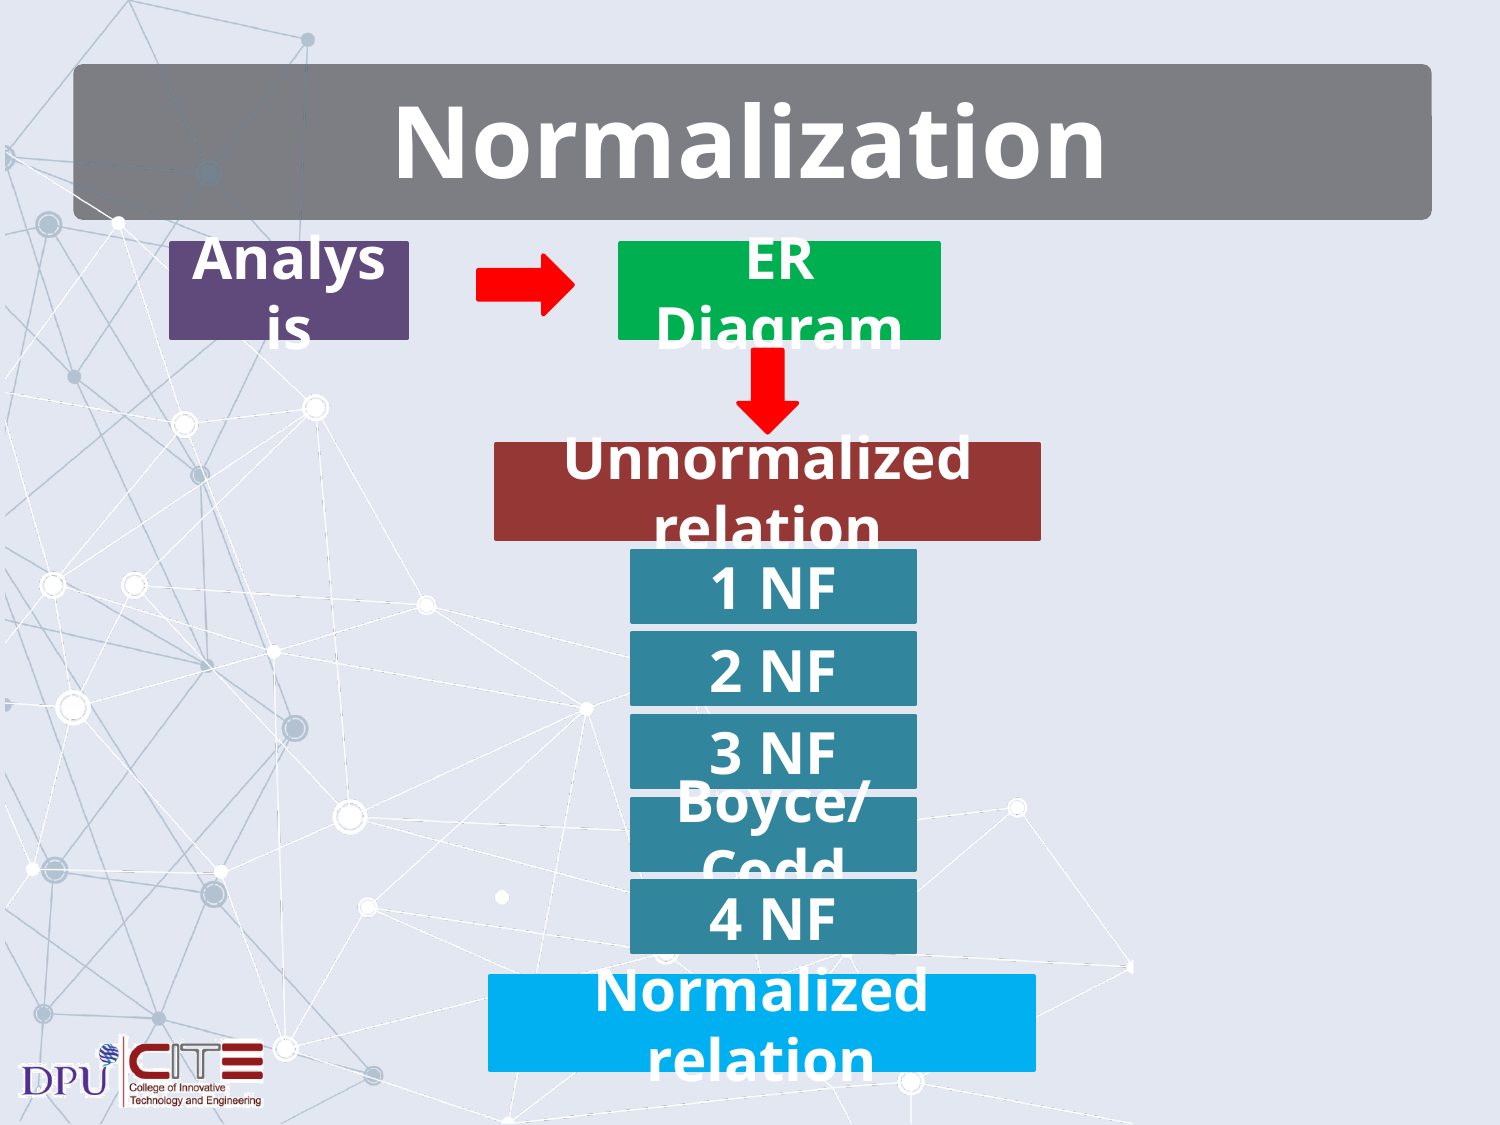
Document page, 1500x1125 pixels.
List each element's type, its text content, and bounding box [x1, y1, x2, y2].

text_box [736, 347, 800, 435]
text_box 3 NF [630, 714, 917, 789]
text_box [476, 253, 575, 317]
text_box 1 NF [630, 549, 917, 624]
text_box 4 NF [630, 879, 917, 954]
picture [0, 0, 1140, 1125]
text_box Analysis [169, 241, 409, 340]
text_box Normalized relation [488, 974, 1036, 1072]
text_box ER Diagram [618, 241, 941, 340]
text_box Boyce/Codd [630, 797, 917, 872]
text_box Unnormalized relation [494, 442, 1041, 541]
text_box 2 NF [630, 631, 917, 706]
title Normalization [75, 45, 1425, 233]
